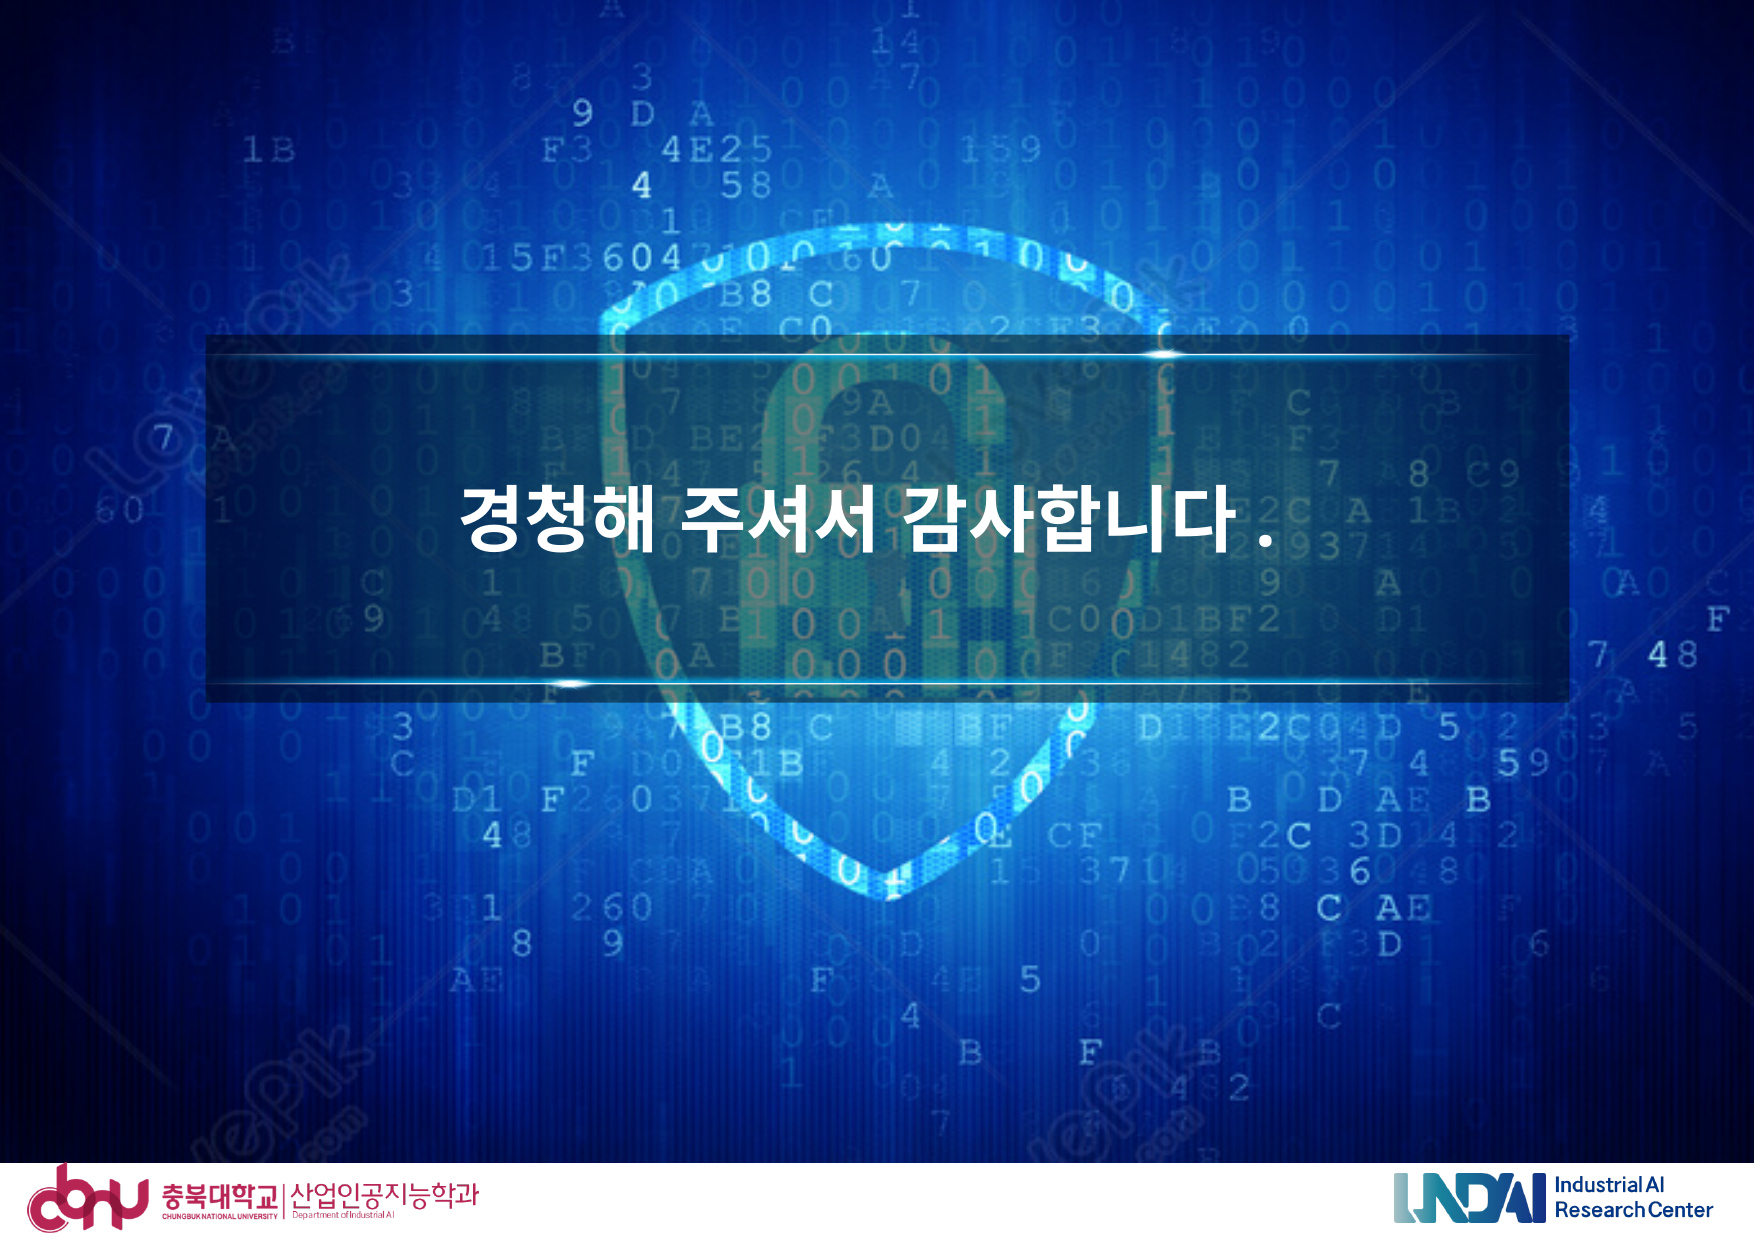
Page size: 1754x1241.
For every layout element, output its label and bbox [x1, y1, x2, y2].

text_box [184, 334, 1570, 703]
picture [1393, 1165, 1726, 1235]
picture [0, 0, 1754, 1233]
